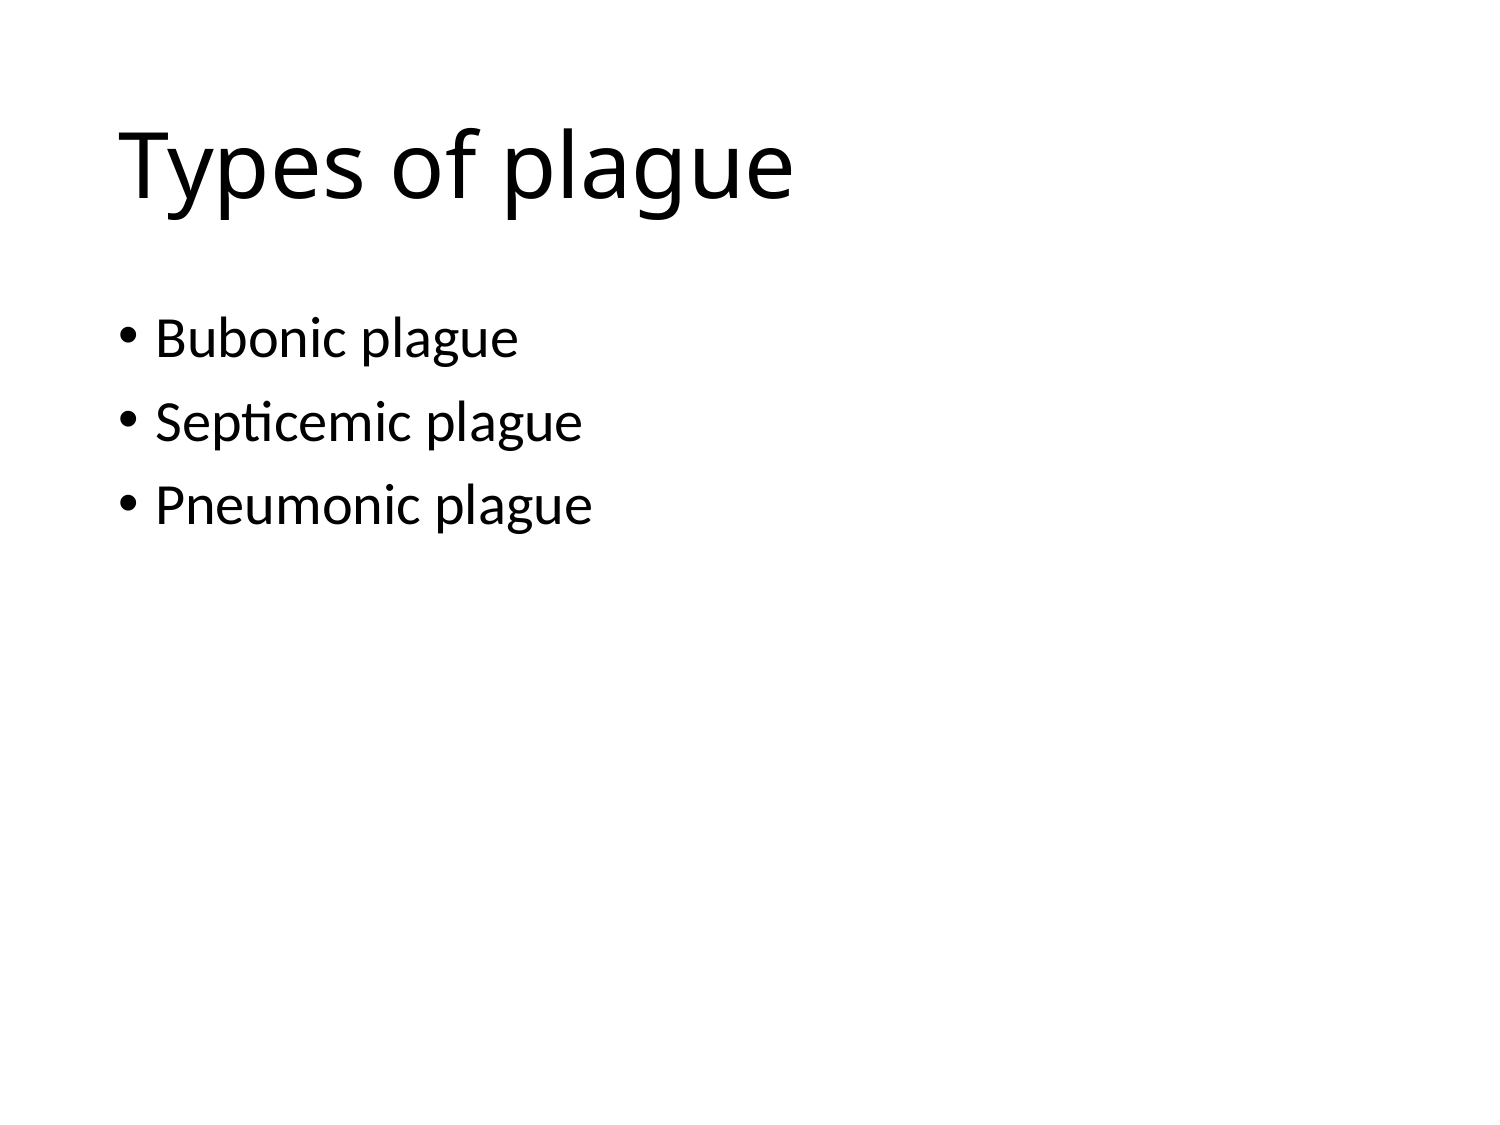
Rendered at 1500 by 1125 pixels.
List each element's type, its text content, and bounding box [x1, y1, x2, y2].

title Types of plague [103, 59, 1397, 278]
list Bubonic plague Septicemic plague Pneumonic plague [103, 299, 1397, 1014]
